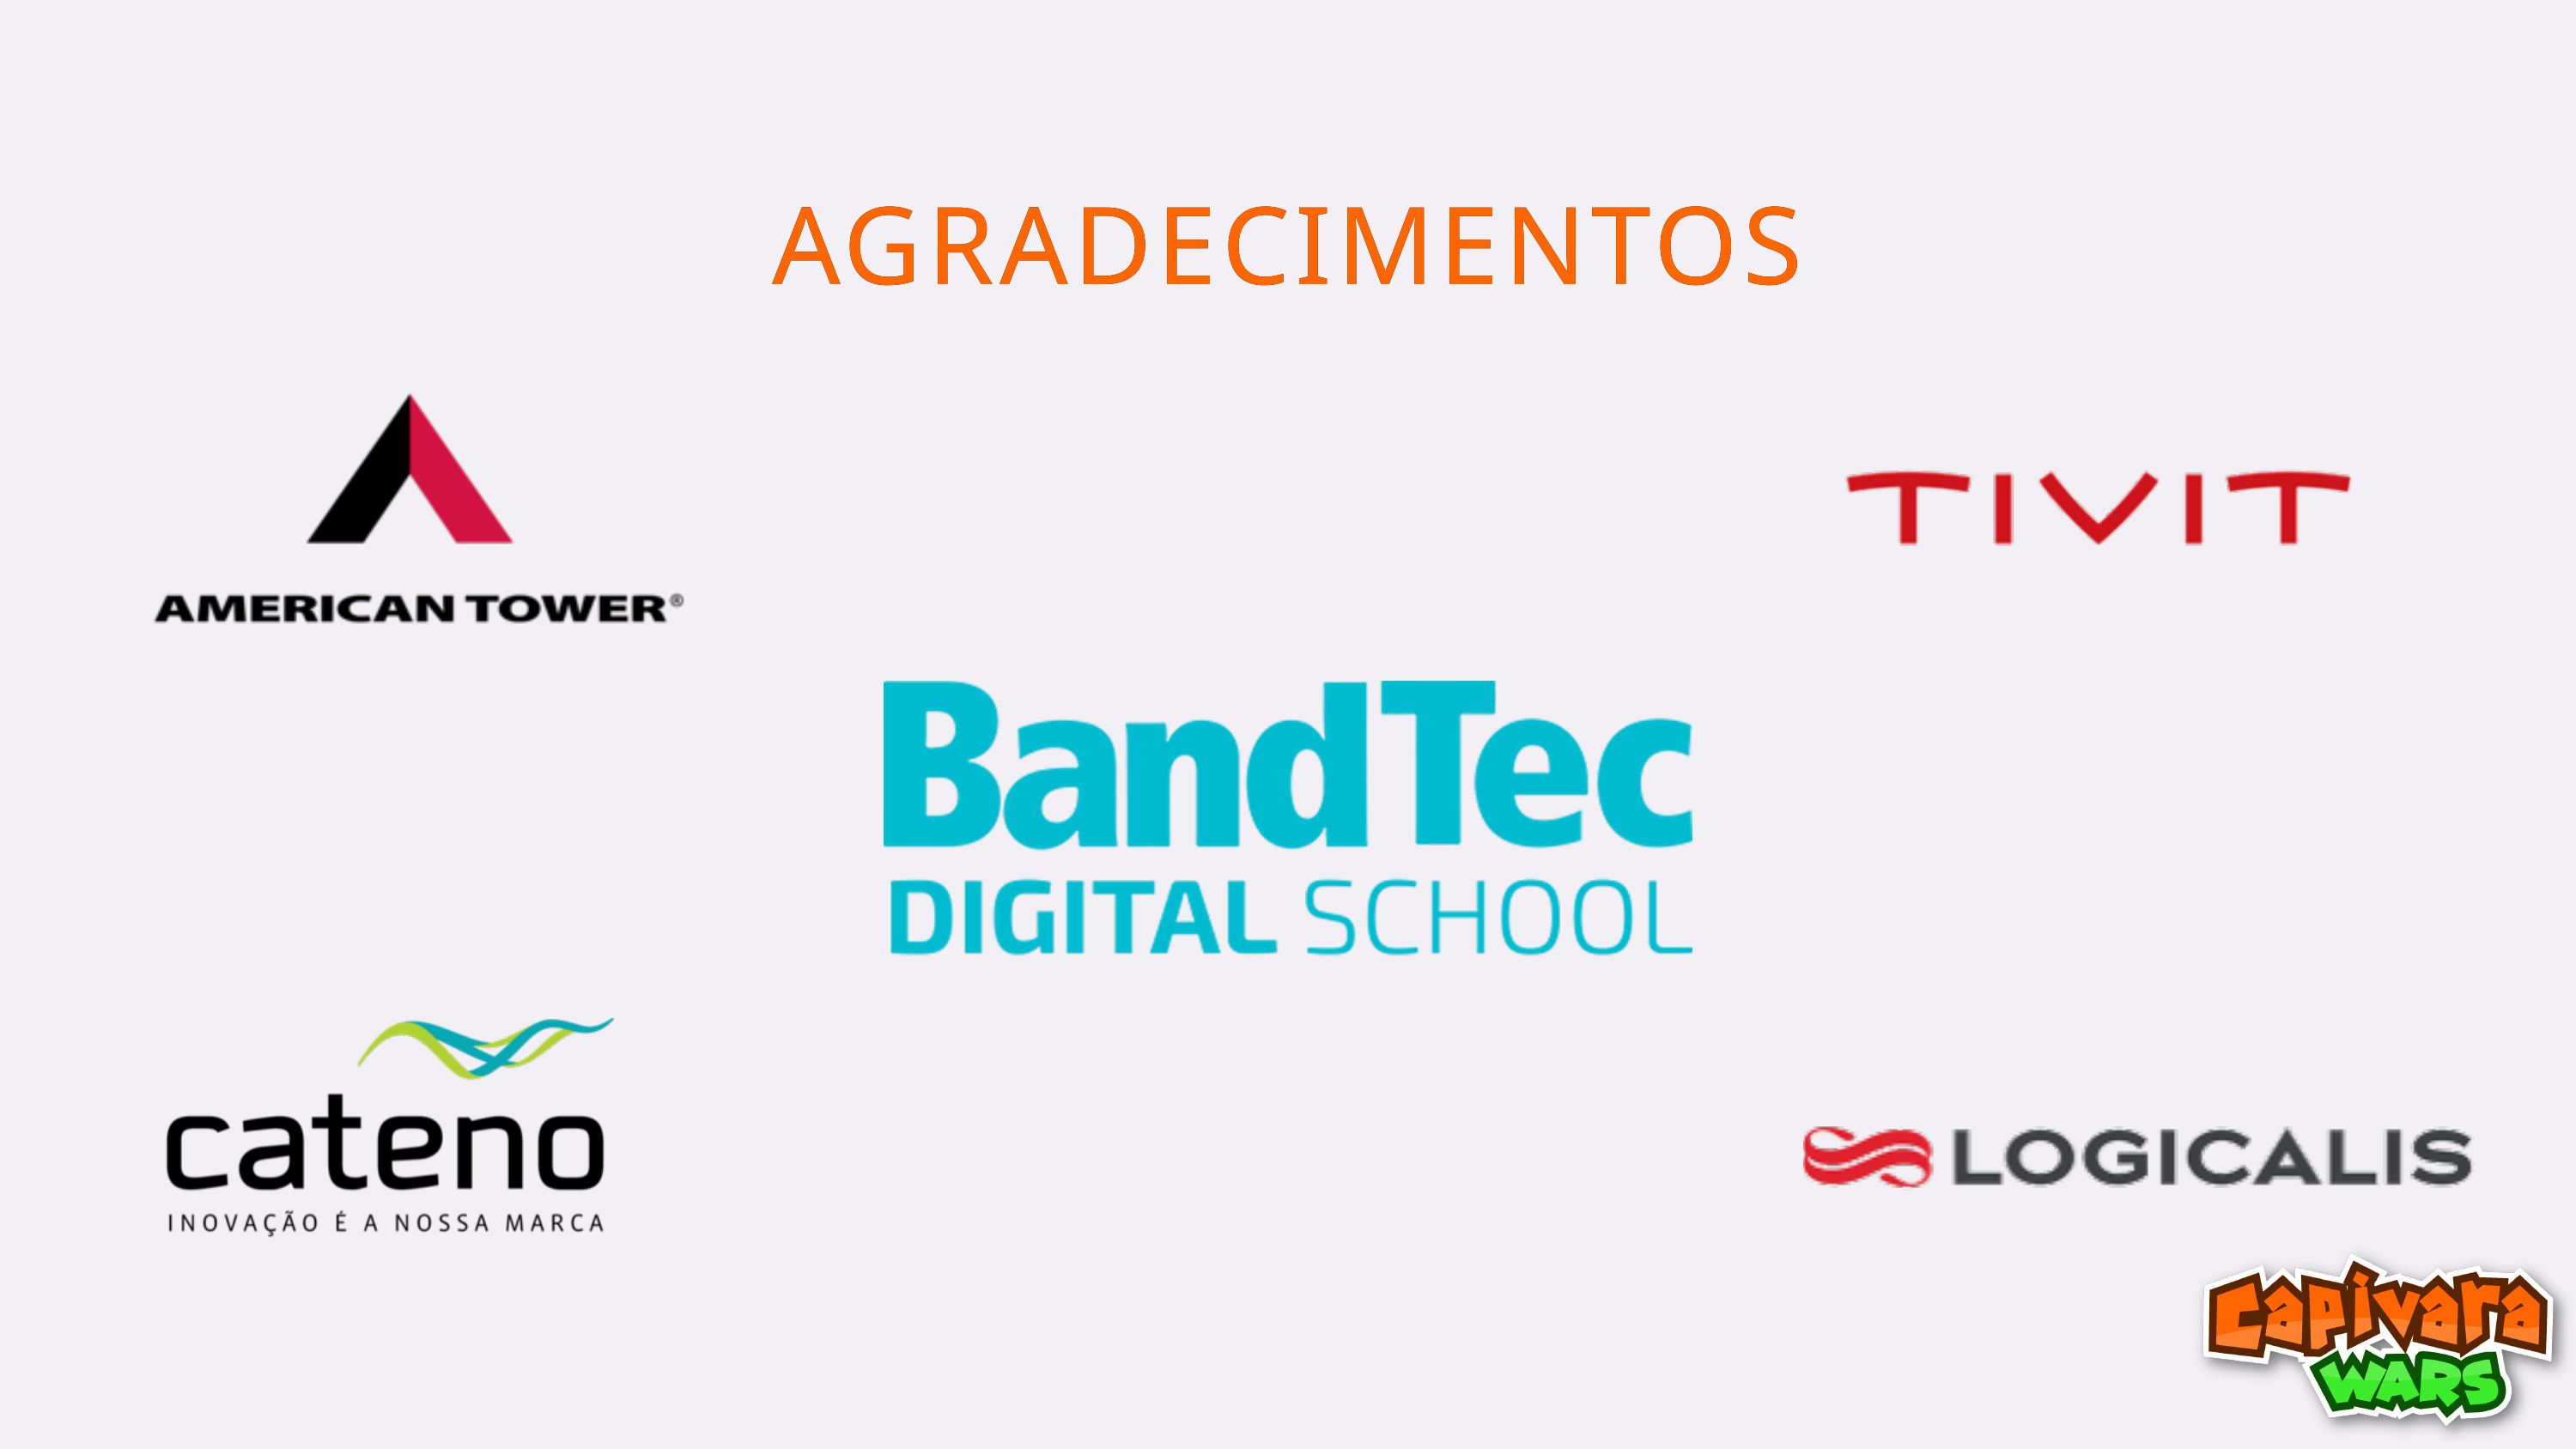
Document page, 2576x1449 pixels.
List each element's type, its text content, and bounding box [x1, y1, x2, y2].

picture [144, 1018, 696, 1242]
picture [1757, 390, 2432, 627]
picture [144, 383, 696, 634]
picture [884, 681, 1692, 984]
picture [1802, 821, 2576, 1449]
text_box AGRADECIMENTOS [0, 177, 2576, 306]
